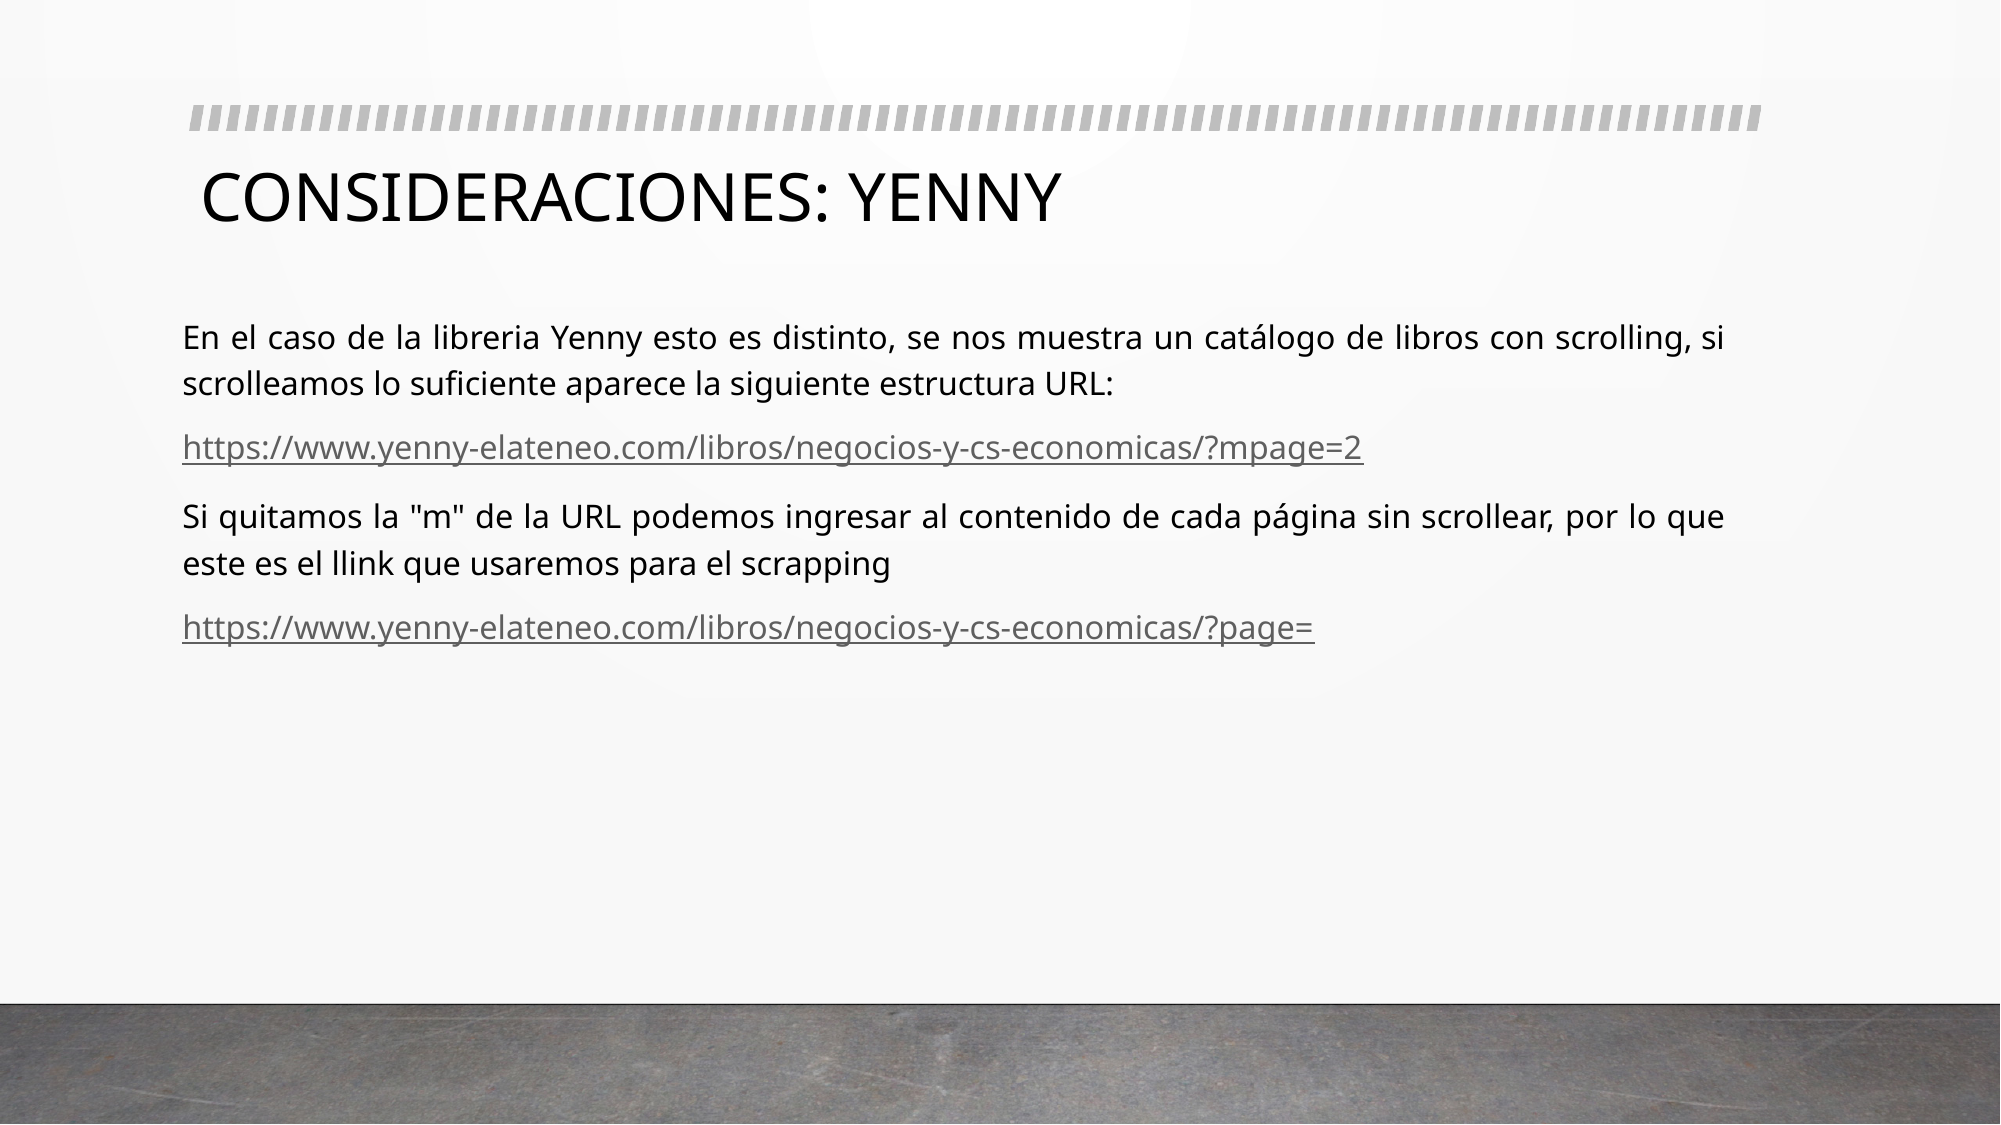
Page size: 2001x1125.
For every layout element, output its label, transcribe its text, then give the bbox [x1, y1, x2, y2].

picture [0, 1004, 2000, 1124]
title CONSIDERACIONES: YENNY [185, 156, 1761, 329]
list En el caso de la libreria Yenny esto es distinto, se nos muestra un catálogo de libros con scrolling, si scrolleamos lo suficiente aparece la siguiente estructura URL: https://www.yenny-elateneo.com/libros/negocios-y-cs-economicas/?mpage=2 Si quitamos la "m" de la URL podemos ingresar al contenido de cada página sin scrollear, por lo que este es el llink que usaremos para el scrapping https://www.yenny-elateneo.com/libros/negocios-y-cs-economicas/?page= [167, 301, 1743, 663]
